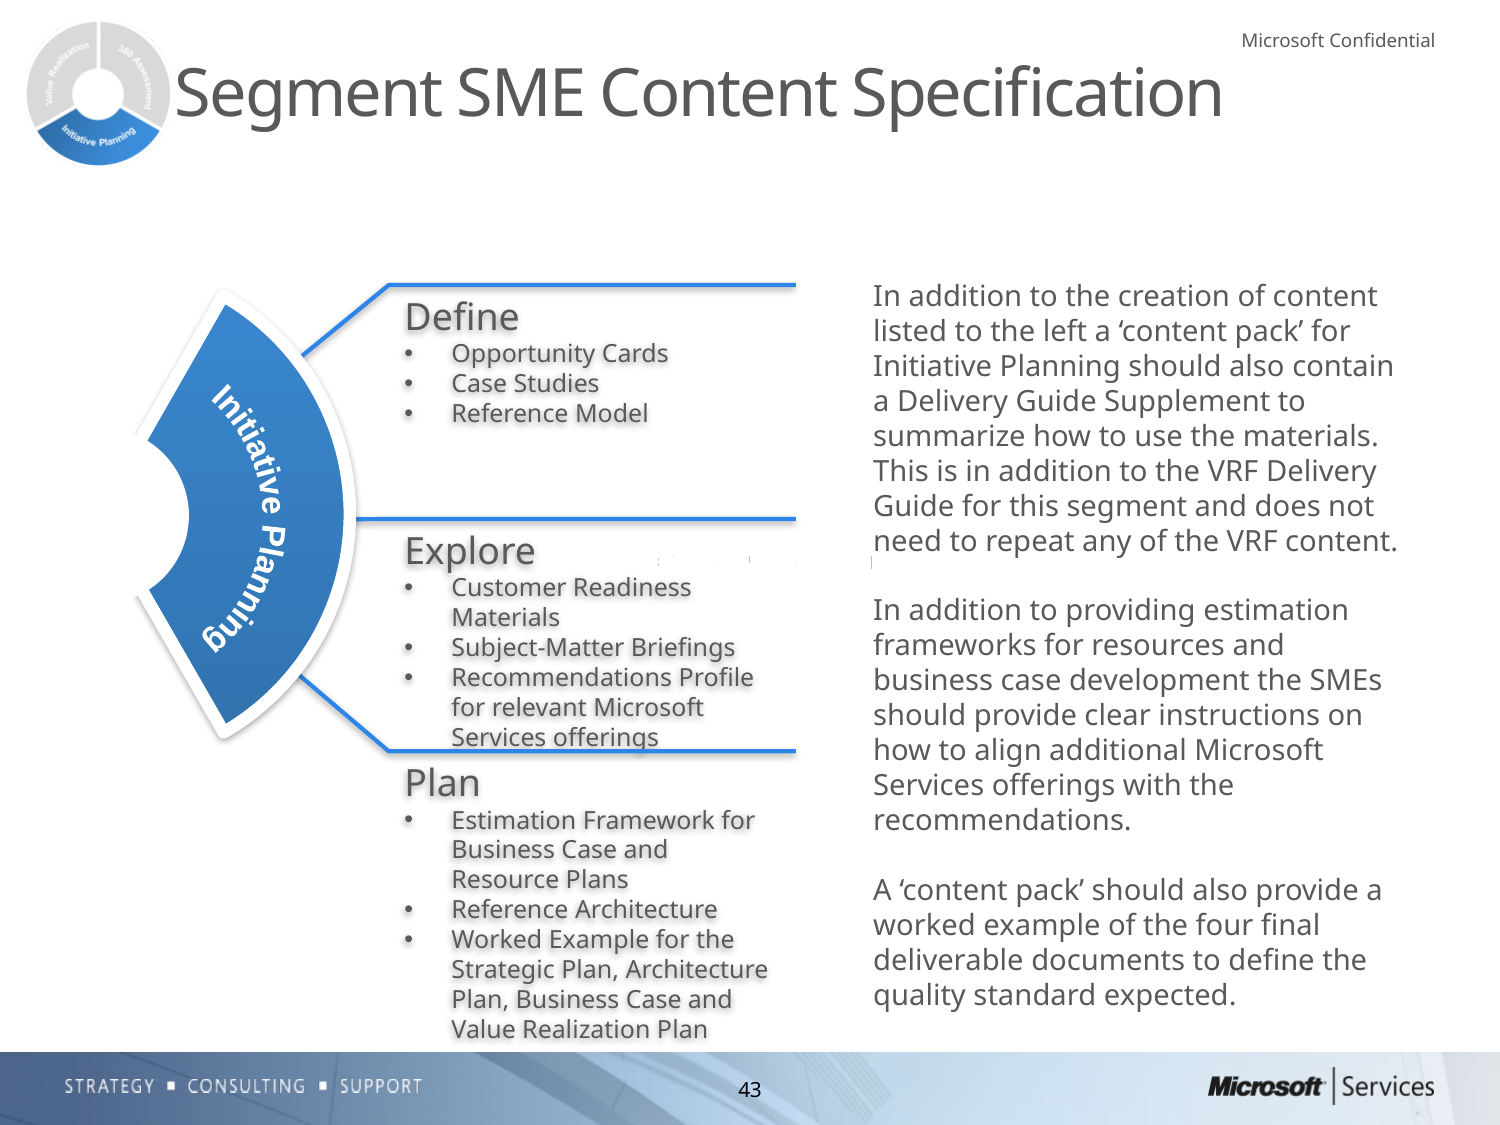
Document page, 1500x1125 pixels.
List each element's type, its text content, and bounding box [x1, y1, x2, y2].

text_box Plan Estimation Framework for Business Case and Resource Plans Reference Architecture Worked Example for the Strategic Plan, Architecture Plan, Business Case and Value Realization Plan [355, 721, 796, 938]
text_box Explore Customer Readiness Materials Subject-Matter Briefings Recommendations Profile for relevant Microsoft Services offerings [361, 516, 796, 705]
picture [793, 556, 873, 569]
picture [0, 1052, 1500, 1125]
title Segment SME Content Specification [178, 59, 1436, 143]
picture [22, 18, 174, 169]
text_box Define Opportunity Cards Case Studies Reference Model [355, 282, 796, 471]
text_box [0, 262, 351, 767]
text_box In addition to the creation of content listed to the left a ‘content pack’ for Initiative Planning should also contain a Delivery Guide Supplement to summarize how to use the materials. This is in addition to the VRF Delivery Guide for this segment and does not need to repeat any of the VRF content. In addition to providing estimation frameworks for resources and business case development the SMEs should provide clear instructions on how to align additional Microsoft Services offerings with the recommendations. A ‘content pack’ should also provide a worked example of the four final deliverable documents to define the quality standard expected. [873, 277, 1406, 1082]
